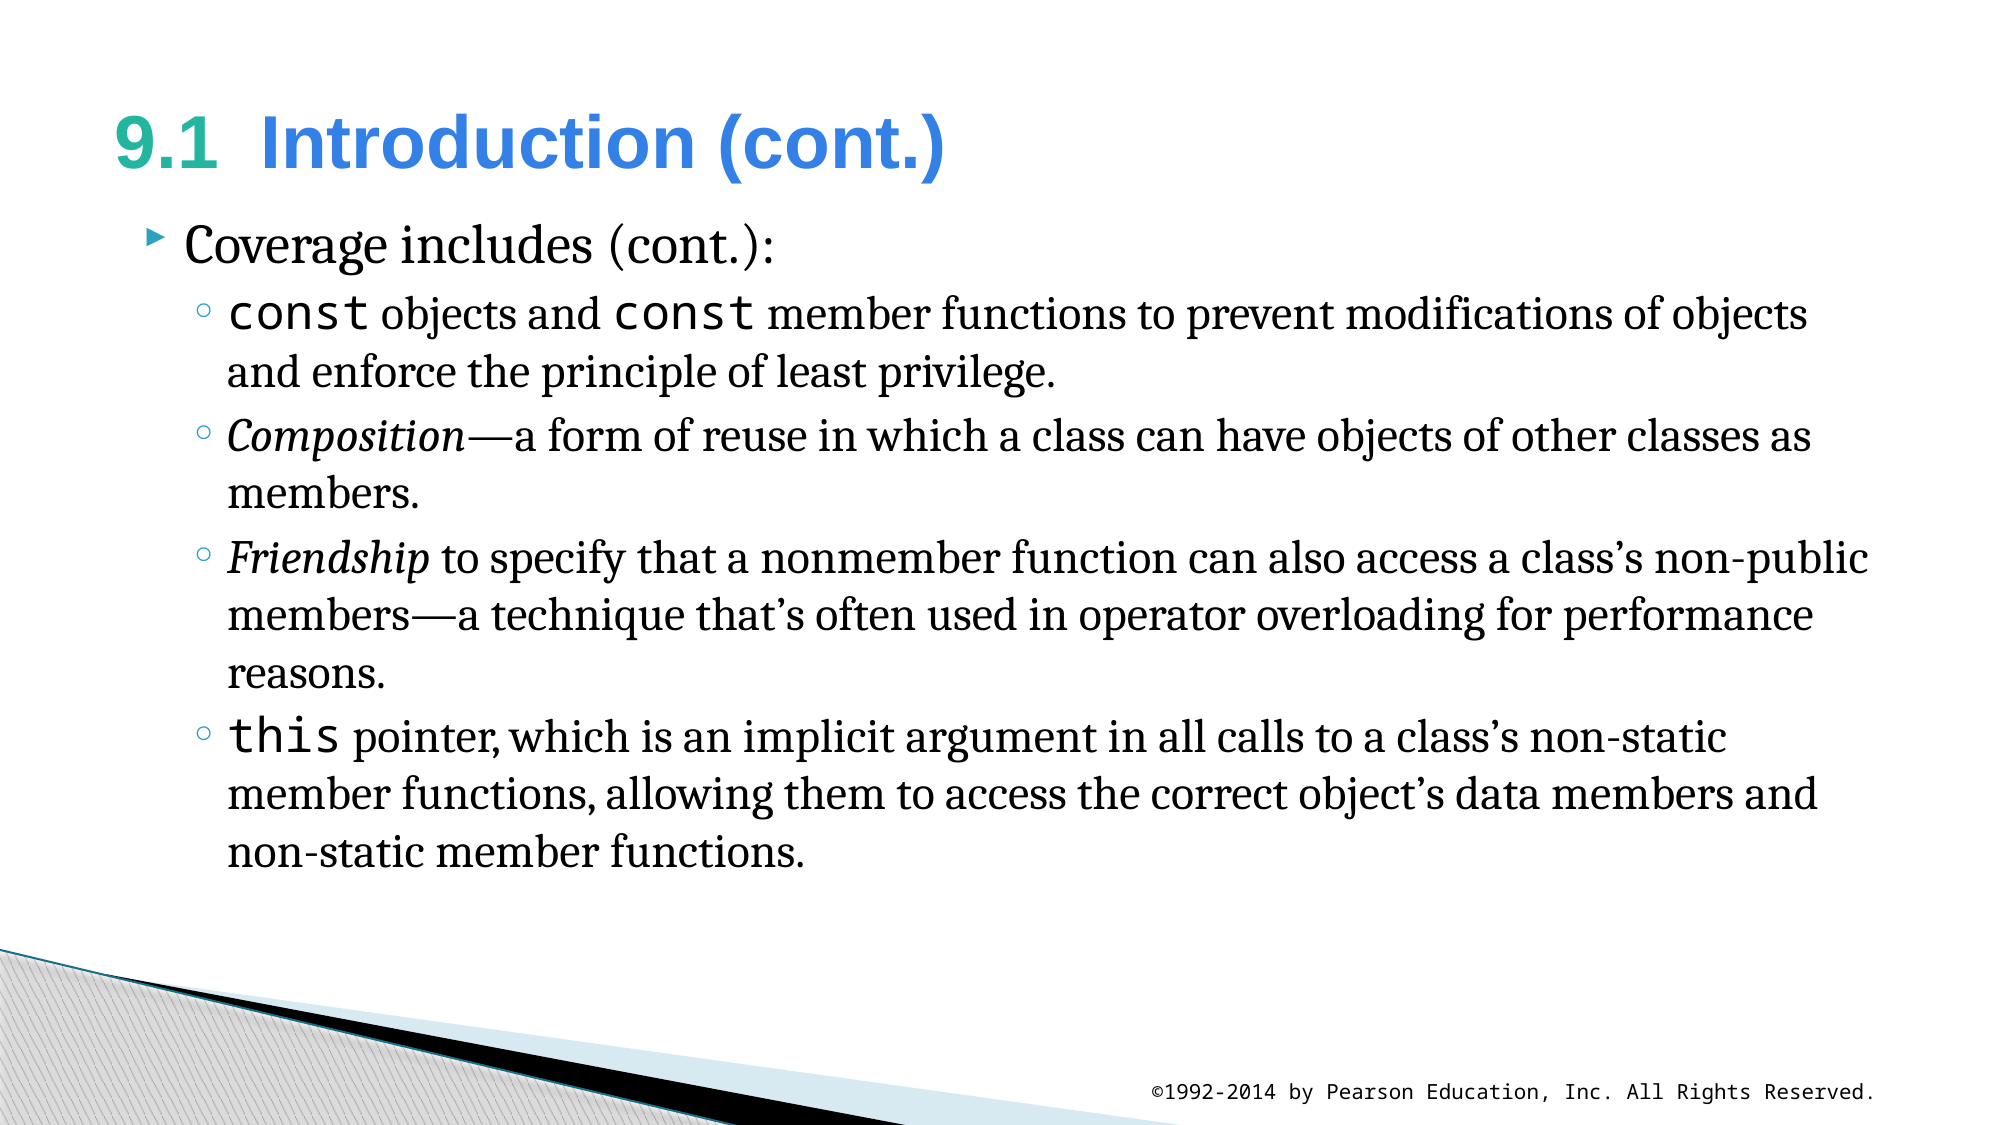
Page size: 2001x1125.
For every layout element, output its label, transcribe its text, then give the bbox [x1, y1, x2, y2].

title 9.1 Introduction (cont.) [99, 45, 1900, 233]
footer ©1992-2014 by Pearson Education, Inc. All Rights Reserved. [866, 1051, 1892, 1112]
list Coverage includes (cont.): const objects and const member functions to prevent modifications of objects and enforce the principle of least privilege. Composition—a form of reuse in which a class can have objects of other classes as members. Friendship to specify that a nonmember function can also access a class’s non-public members—a technique that’s often used in operator overloading for performance reasons. this pointer, which is an implicit argument in all calls to a class’s non-static member functions, allowing them to access the correct object’s data members and non-static member functions. [110, 200, 1900, 943]
